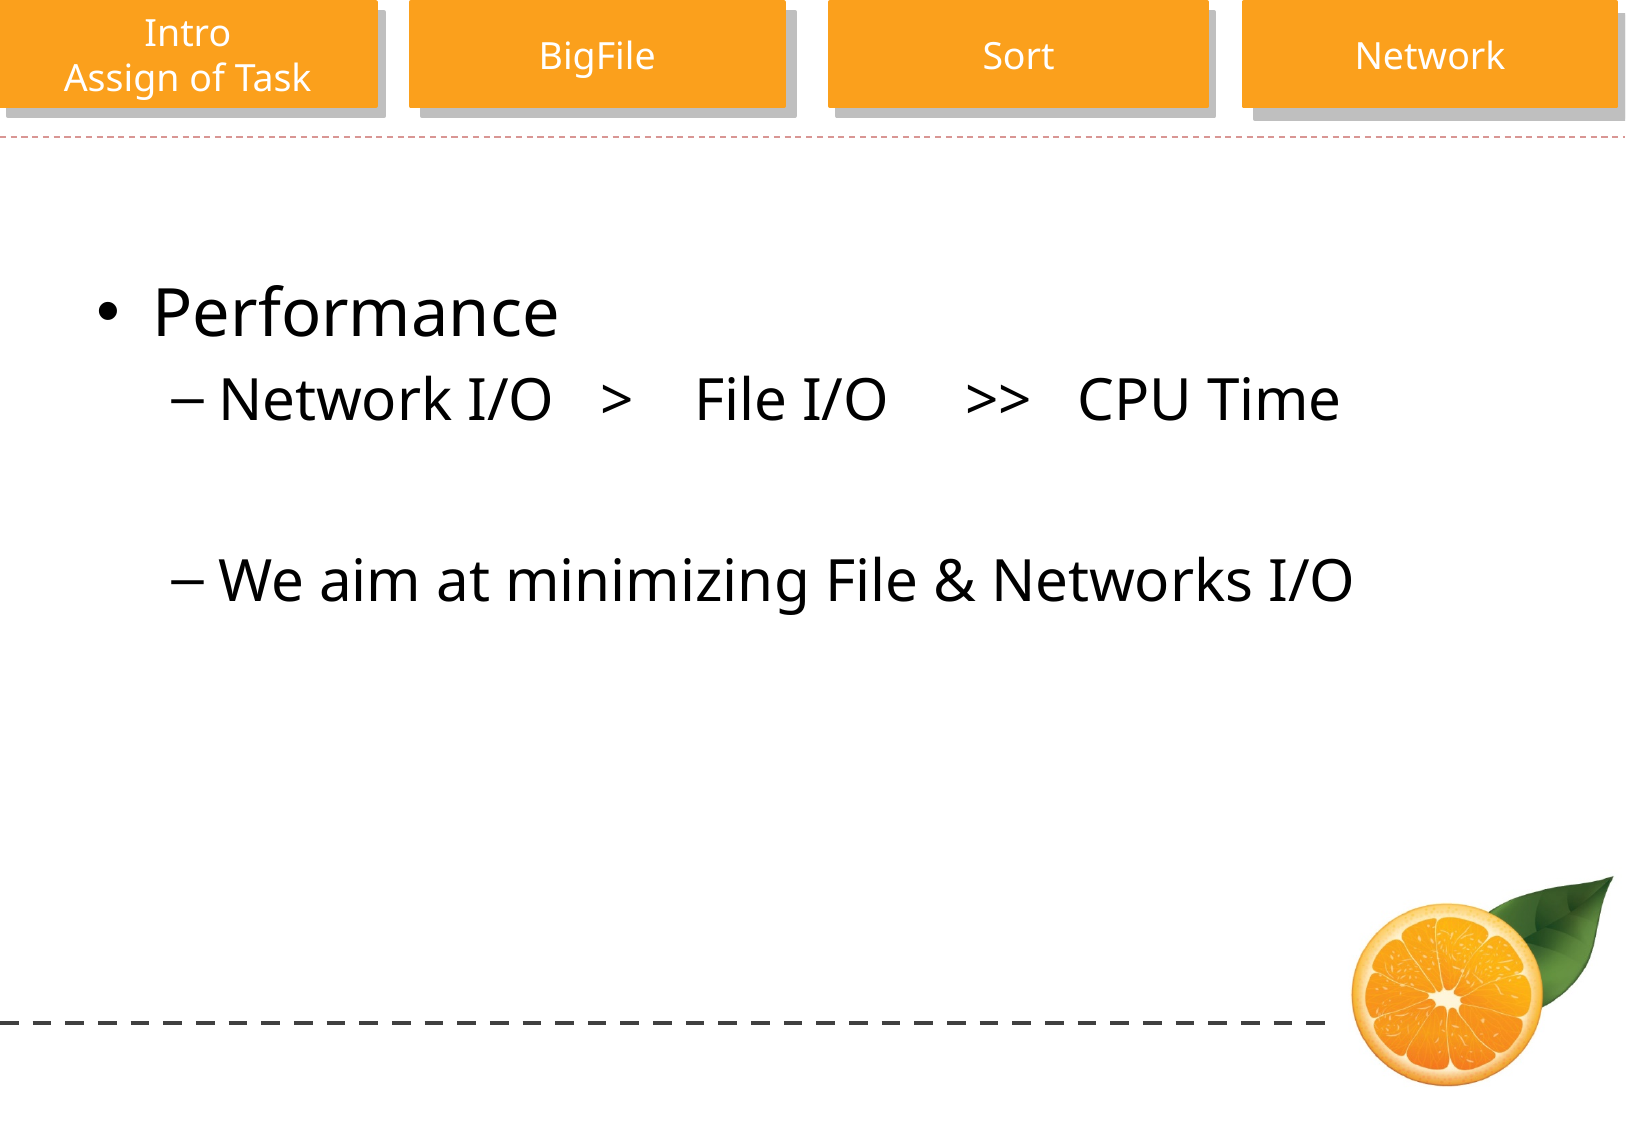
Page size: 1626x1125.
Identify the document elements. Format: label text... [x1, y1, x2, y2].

picture [1337, 845, 1625, 1120]
list Performance Network I/O > File I/O >> CPU Time We aim at minimizing File & Networks I/O [81, 262, 1544, 1005]
